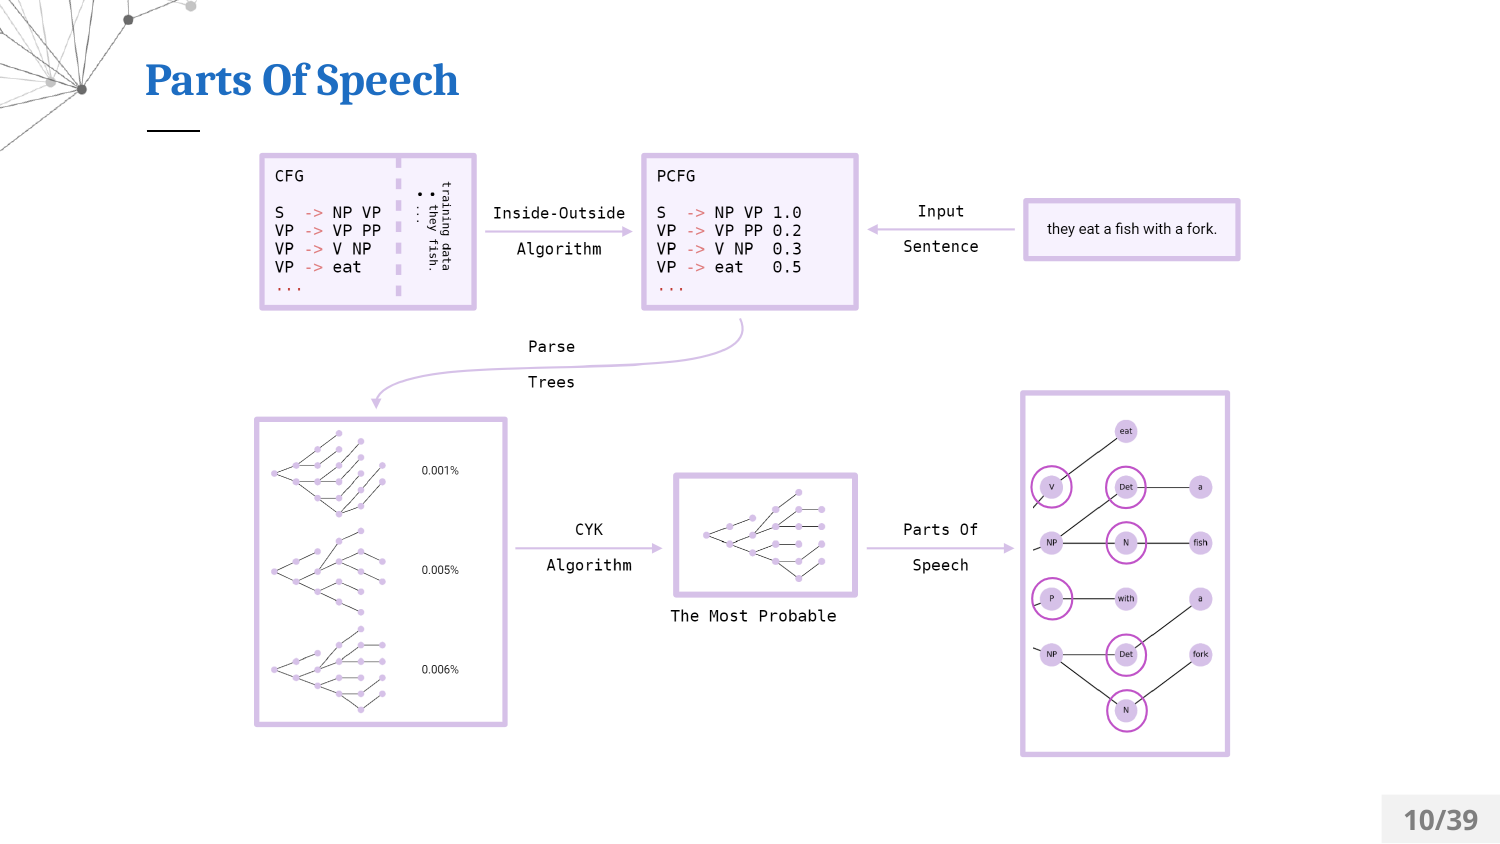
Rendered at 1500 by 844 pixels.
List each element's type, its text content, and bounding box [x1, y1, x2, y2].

text_box 10/39 [1381, 794, 1500, 844]
picture [0, 0, 1500, 844]
text_box Parts Of Speech [131, 42, 614, 112]
